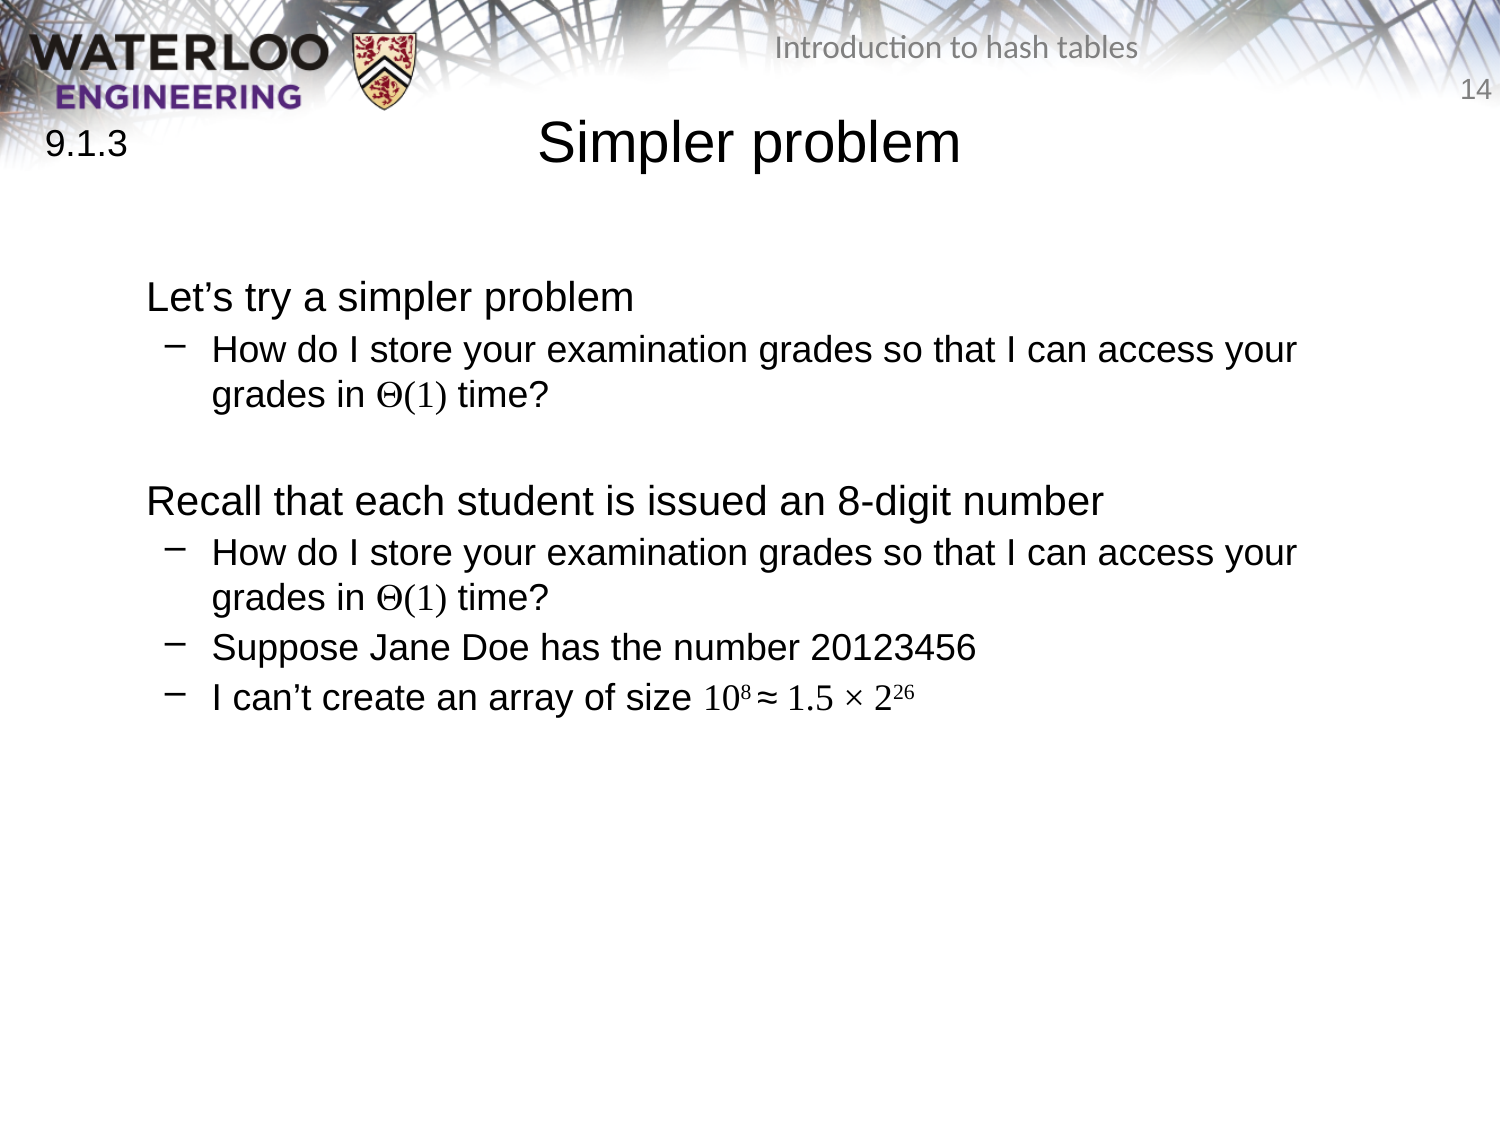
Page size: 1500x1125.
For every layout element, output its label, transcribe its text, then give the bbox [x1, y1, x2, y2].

picture [0, 0, 1500, 1125]
title Simpler problem [74, 44, 1426, 233]
text_box 9.1.3 [30, 111, 143, 172]
text_box Let’s try a simpler problem How do I store your examination grades so that I can access your grades in Q(1) time? Recall that each student is issued an 8-digit number How do I store your examination grades so that I can access your grades in Q(1) time? Suppose Jane Doe has the number 20123456 I can’t create an array of size 108 ≈ 1.5 × 226 [74, 262, 1425, 1005]
